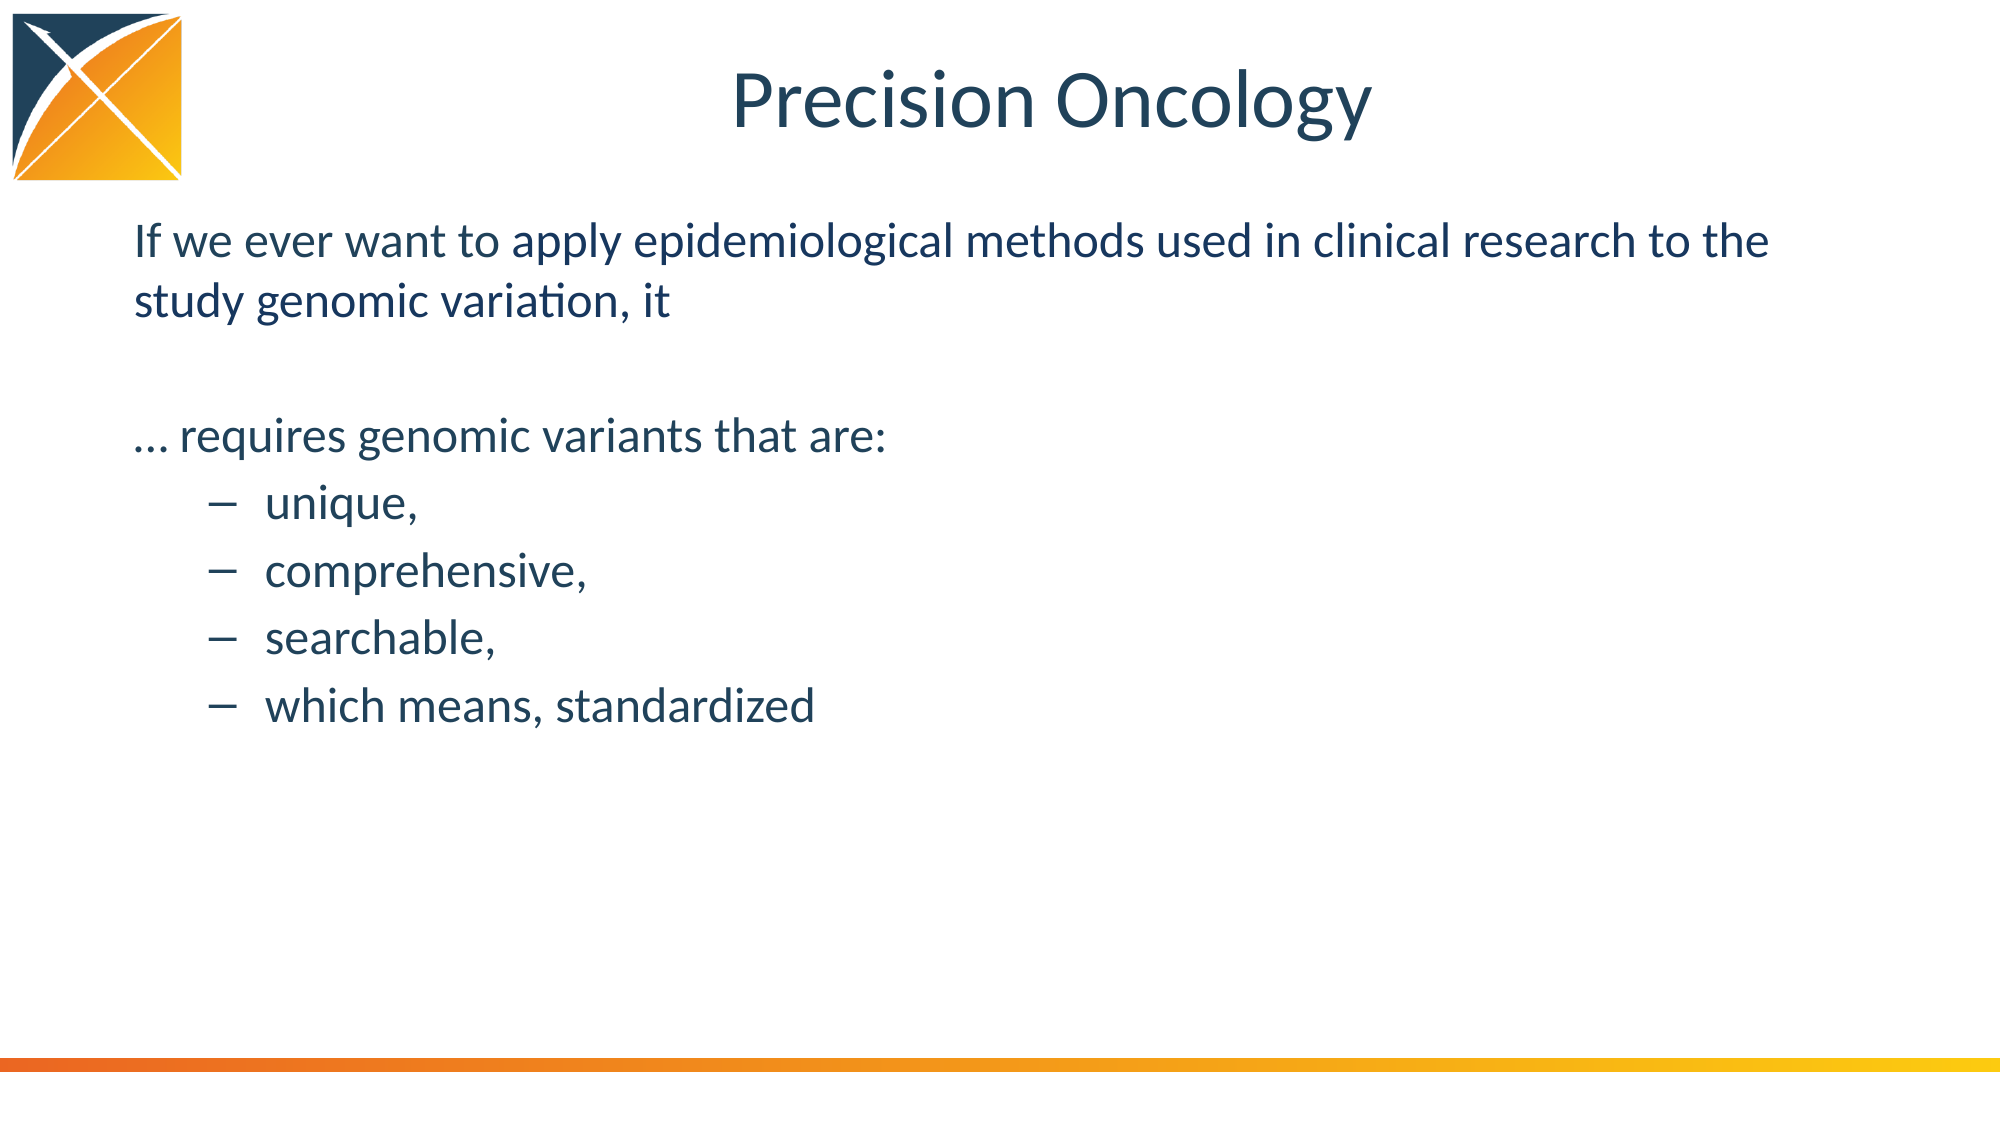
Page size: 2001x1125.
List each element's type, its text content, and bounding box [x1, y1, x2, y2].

title Precision Oncology [205, 24, 1900, 163]
list If we ever want to apply epidemiological methods used in clinical research to the study genomic variation, it … requires genomic variants that are: unique, comprehensive, searchable, which means, standardized [99, 200, 1900, 1005]
picture [0, 0, 206, 200]
